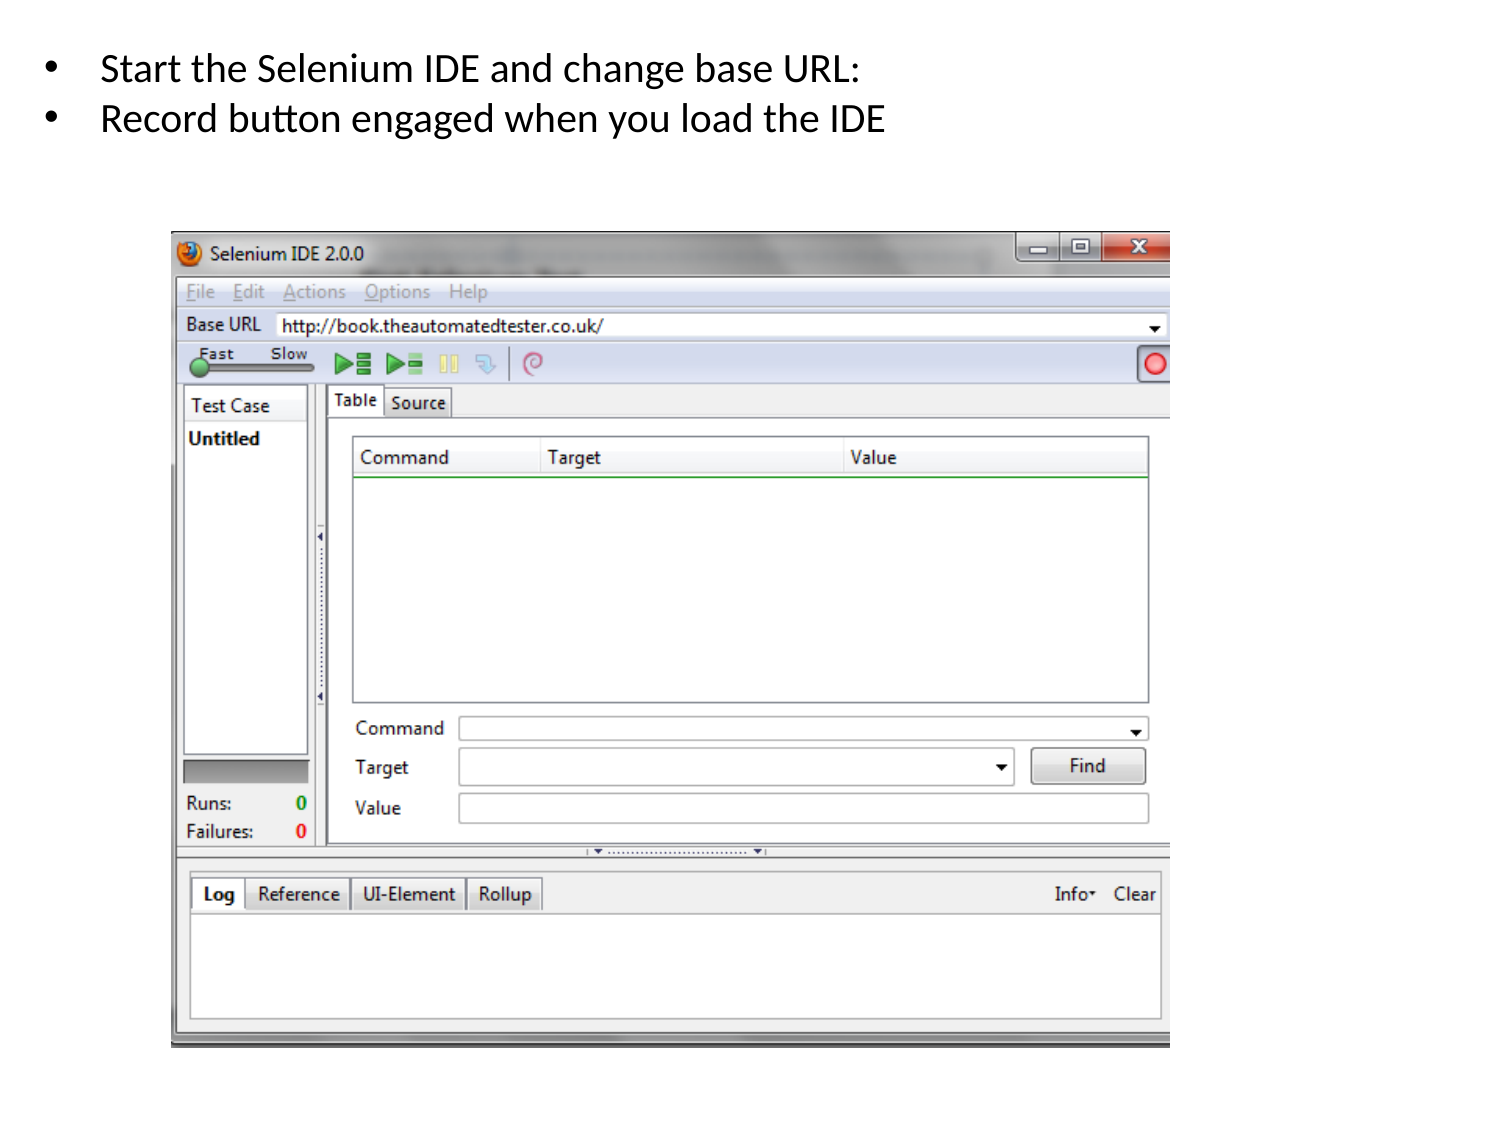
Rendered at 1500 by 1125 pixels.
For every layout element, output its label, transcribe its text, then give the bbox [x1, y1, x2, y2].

text_box Start the Selenium IDE and change base URL: Record button engaged when you load the IDE [29, 33, 1400, 149]
picture [170, 231, 1170, 1048]
